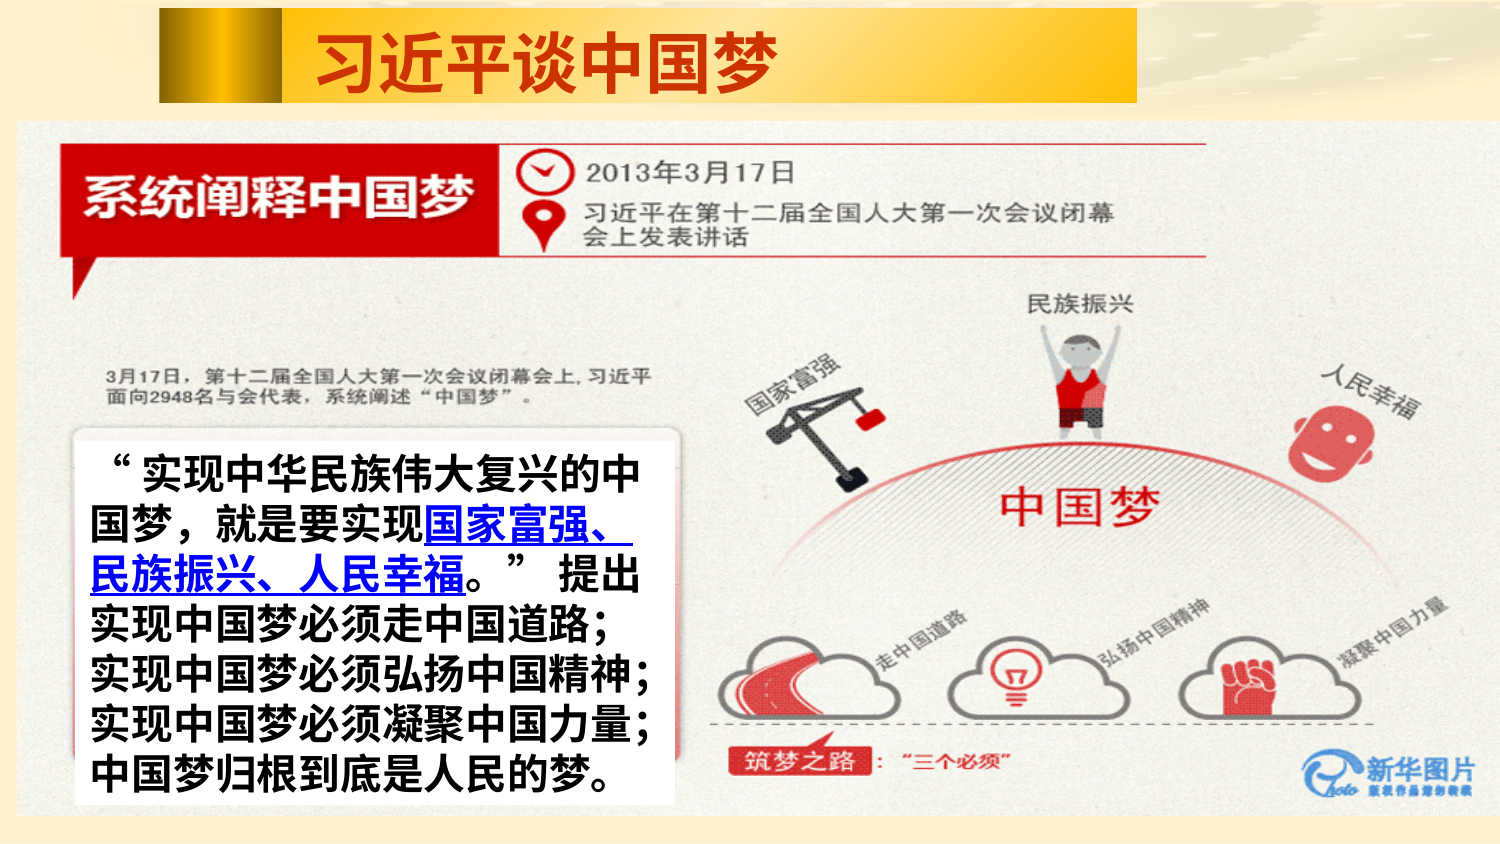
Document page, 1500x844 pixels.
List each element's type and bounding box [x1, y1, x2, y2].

text_box [159, 8, 1137, 111]
picture [17, 121, 1500, 816]
